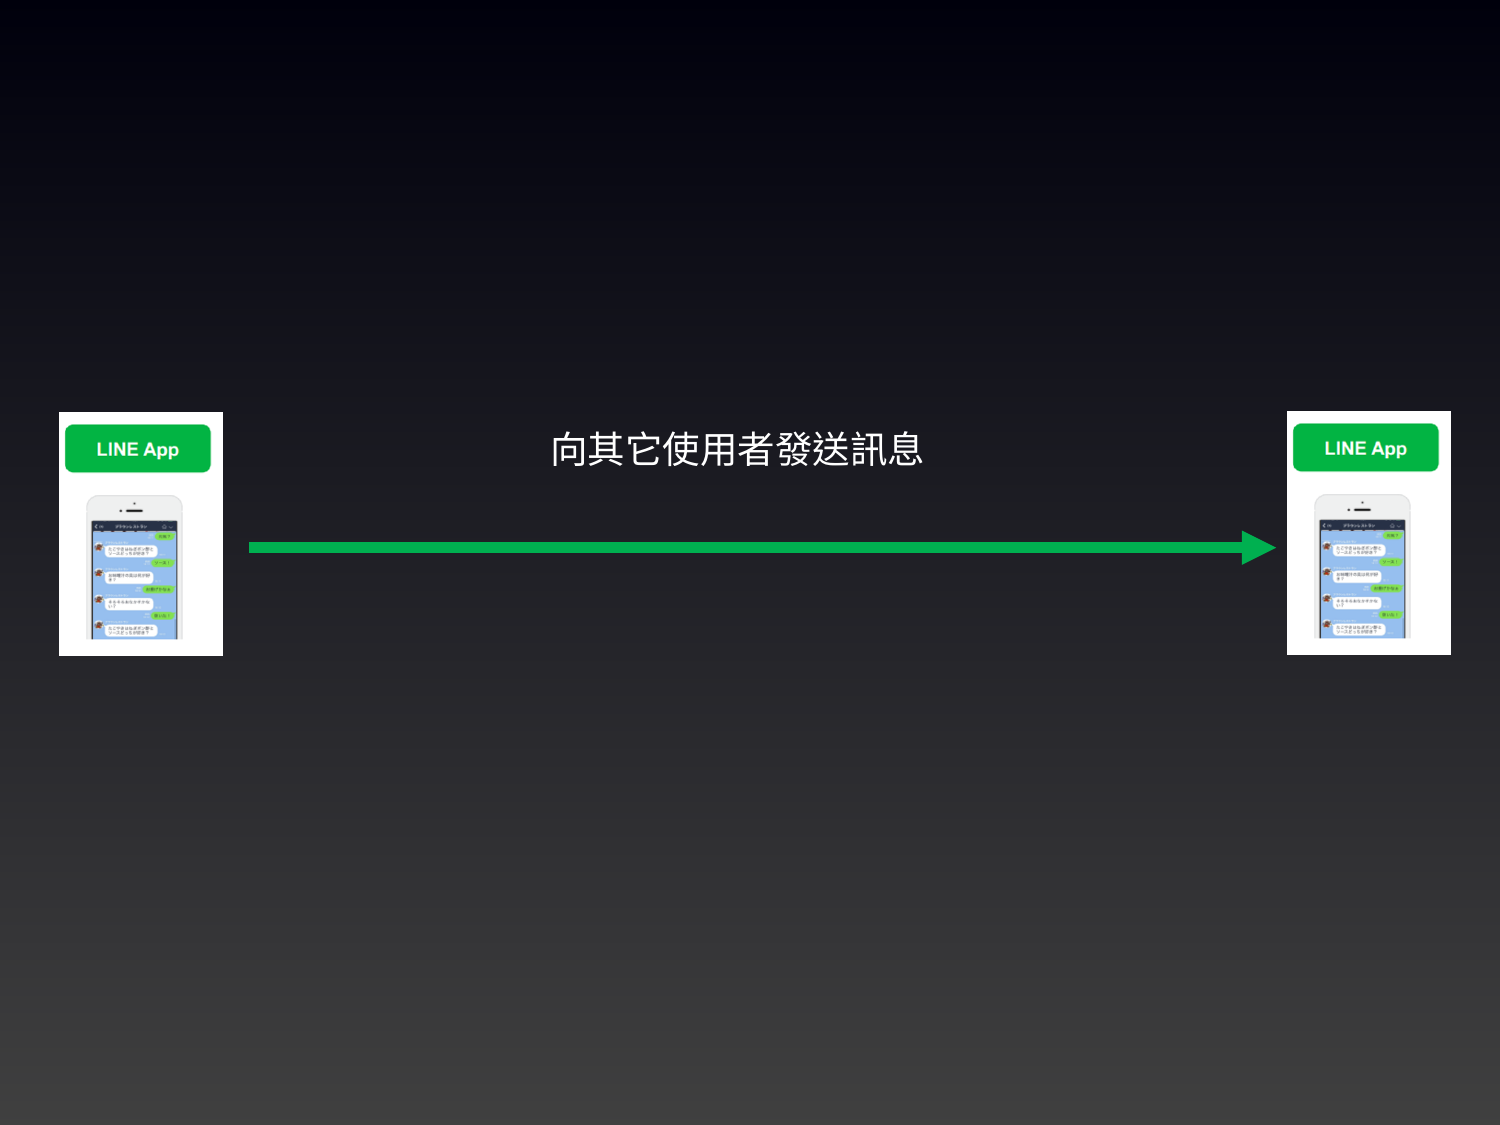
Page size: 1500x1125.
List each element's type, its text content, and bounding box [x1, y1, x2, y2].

picture [1287, 411, 1452, 656]
picture [58, 412, 223, 656]
text_box 向其它使用者發送訊息 [535, 418, 965, 479]
